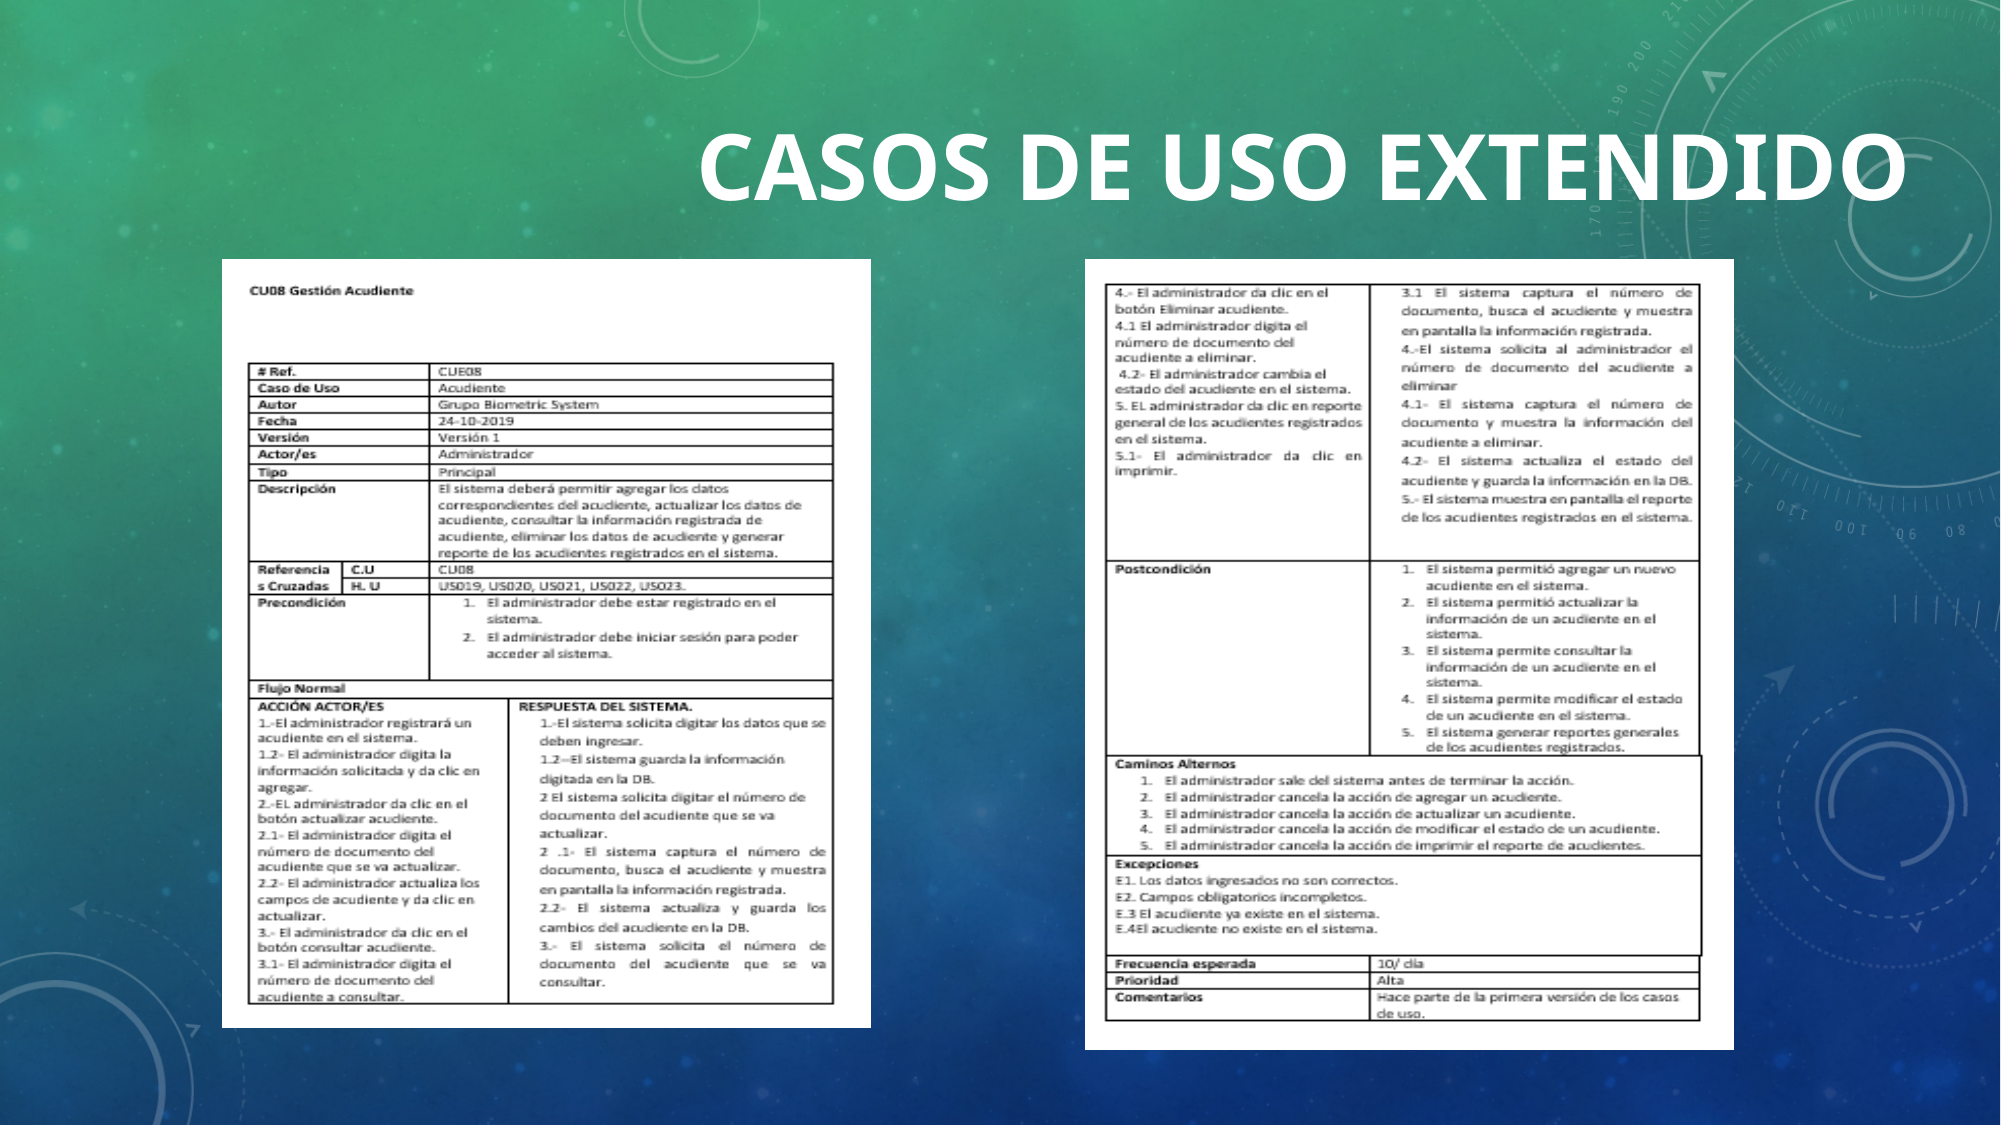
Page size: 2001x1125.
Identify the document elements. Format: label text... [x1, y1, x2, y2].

picture [0, 0, 2001, 1125]
text_box CASOS DE USO EXTENDIDO [681, 100, 1928, 226]
